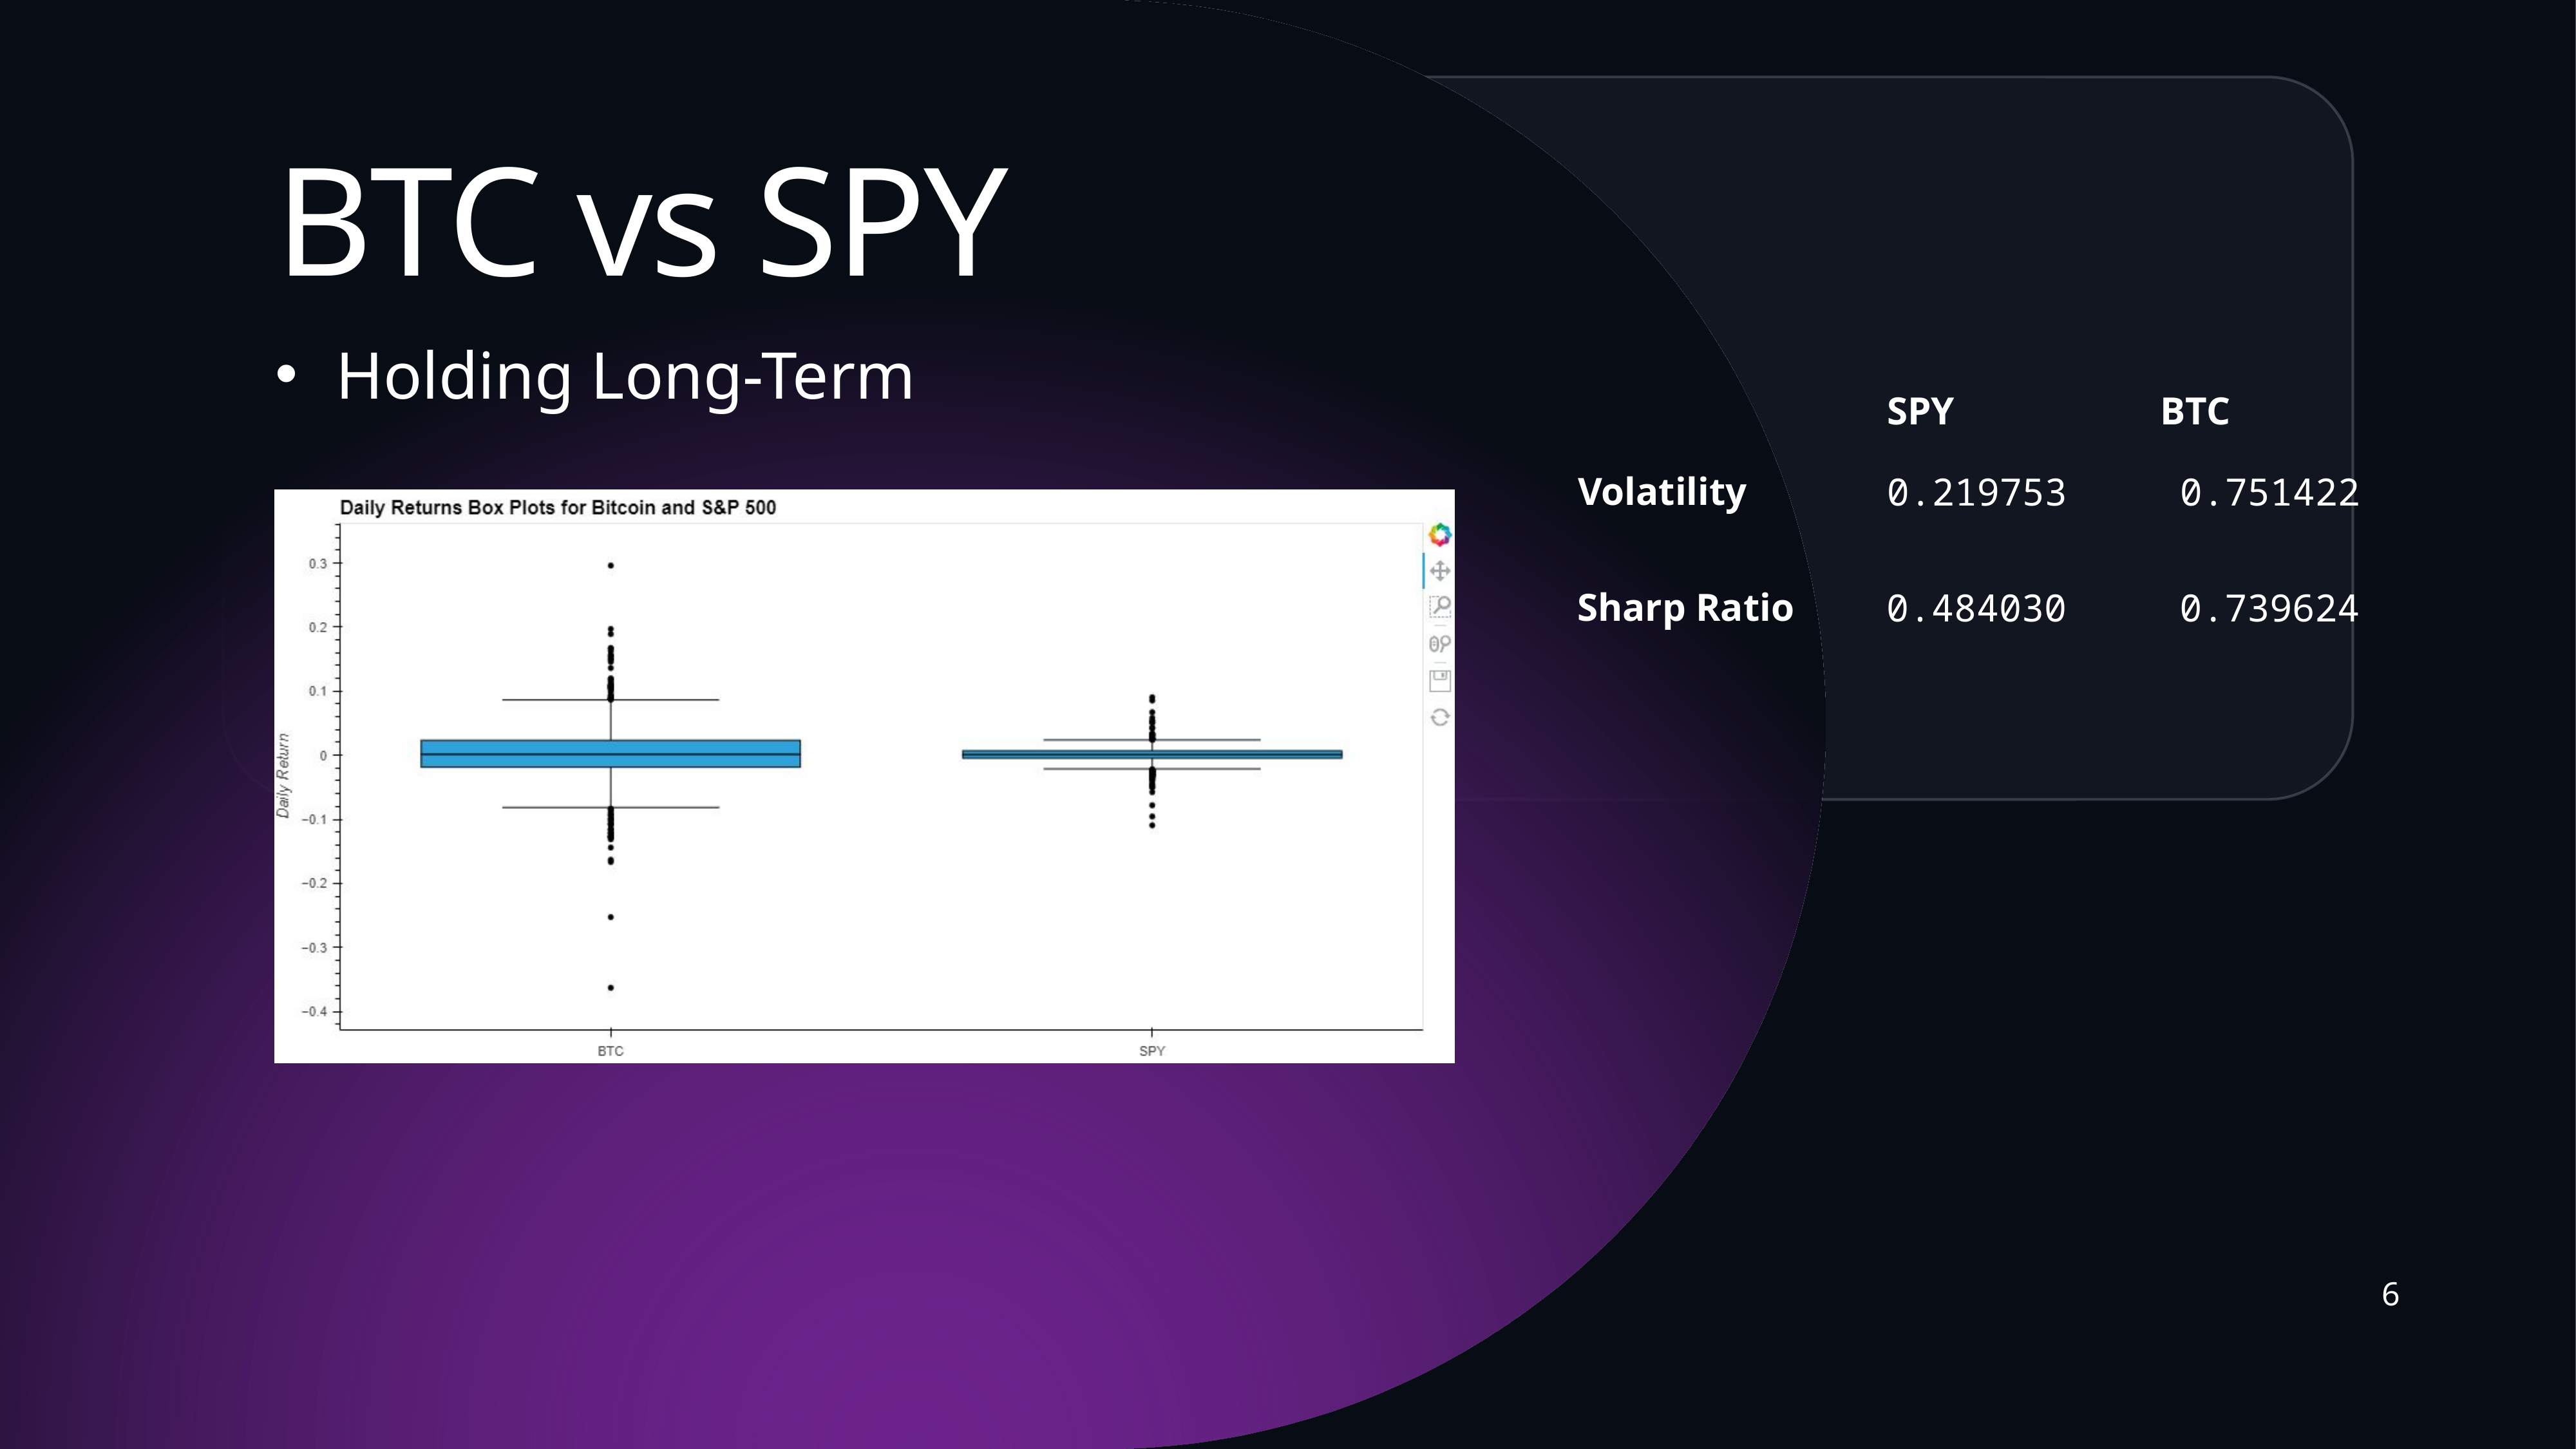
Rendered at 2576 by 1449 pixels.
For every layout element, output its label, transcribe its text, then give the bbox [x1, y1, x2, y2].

text_box [1427, 76, 2354, 800]
text_box 0.484030 0.739624 [1877, 579, 2555, 634]
text_box Sharp Ratio [1567, 578, 1858, 634]
text_box [0, 0, 1826, 1449]
list BTC vs SPY [275, 145, 1226, 310]
list Holding Long-Term [275, 314, 1226, 409]
slide_number 6 [2353, 1256, 2429, 1334]
text_box Volatility [1568, 462, 1858, 518]
text_box 0.219753 0.751422 [1877, 463, 2557, 518]
picture [274, 489, 1455, 1063]
text_box SPY BTC [1877, 383, 2317, 438]
